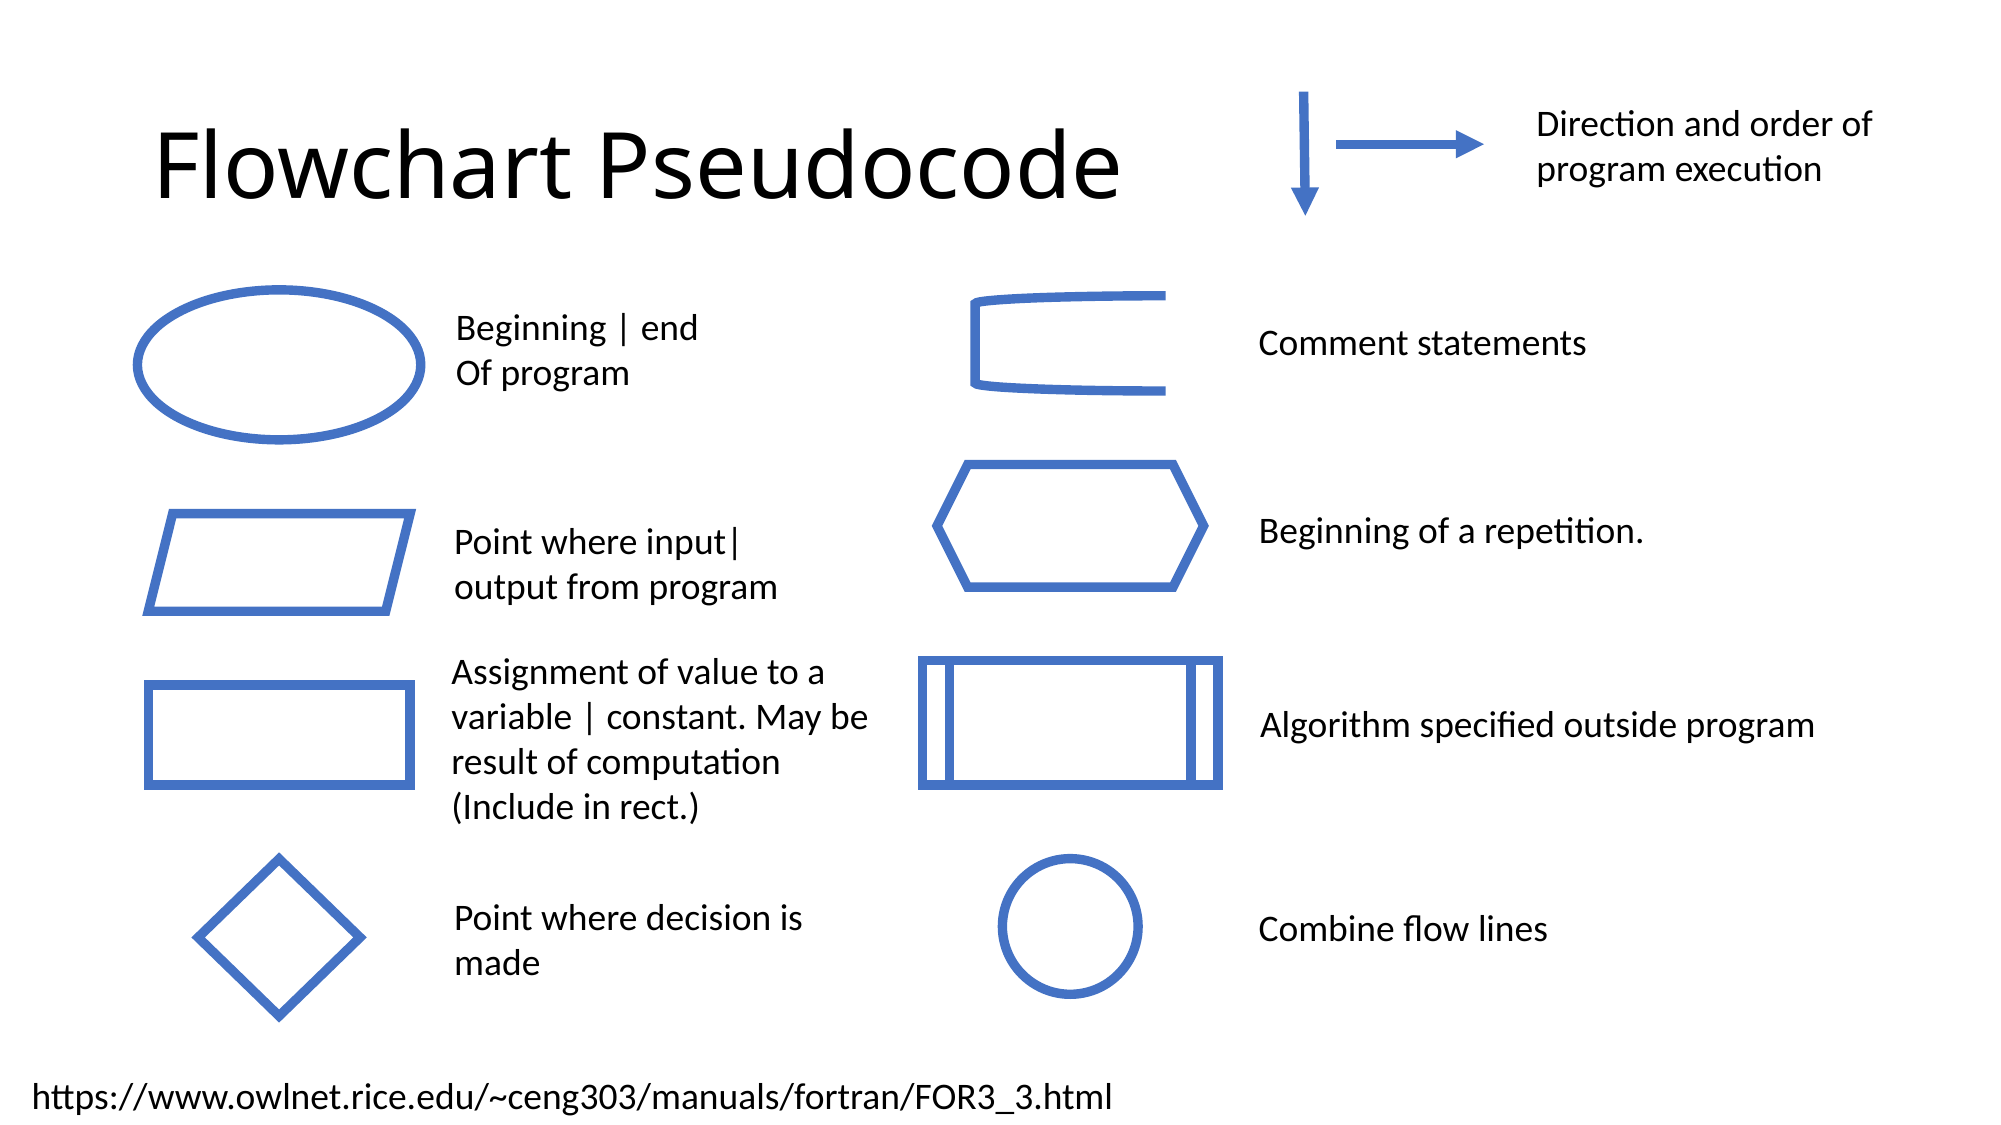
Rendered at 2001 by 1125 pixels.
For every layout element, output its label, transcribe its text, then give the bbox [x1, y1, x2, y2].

text_box [196, 857, 362, 1018]
text_box [146, 512, 412, 613]
title Flowchart Pseudocode [137, 59, 1863, 278]
text_box Combine flow lines [1243, 896, 1564, 956]
text_box [147, 684, 411, 786]
text_box Algorithm specified outside program [1245, 693, 1832, 753]
text_box https://www.owlnet.rice.edu/~ceng303/manuals/fortran/FOR3_3.html [16, 1064, 1129, 1125]
text_box [1001, 857, 1140, 996]
text_box Direction and order of program execution [1521, 91, 1925, 196]
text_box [922, 660, 1218, 786]
text_box Point where input| output from program [439, 509, 814, 614]
text_box [136, 288, 422, 441]
text_box Point where decision is made [439, 885, 899, 991]
text_box Comment statements [1243, 310, 1603, 371]
text_box [974, 295, 1166, 392]
text_box Assignment of value to a variable | constant. May be result of computation (Include in rect.) [436, 640, 896, 835]
text_box Beginning of a repetition. [1244, 498, 1661, 559]
text_box [935, 463, 1205, 589]
text_box Beginning | end Of program [441, 295, 715, 401]
